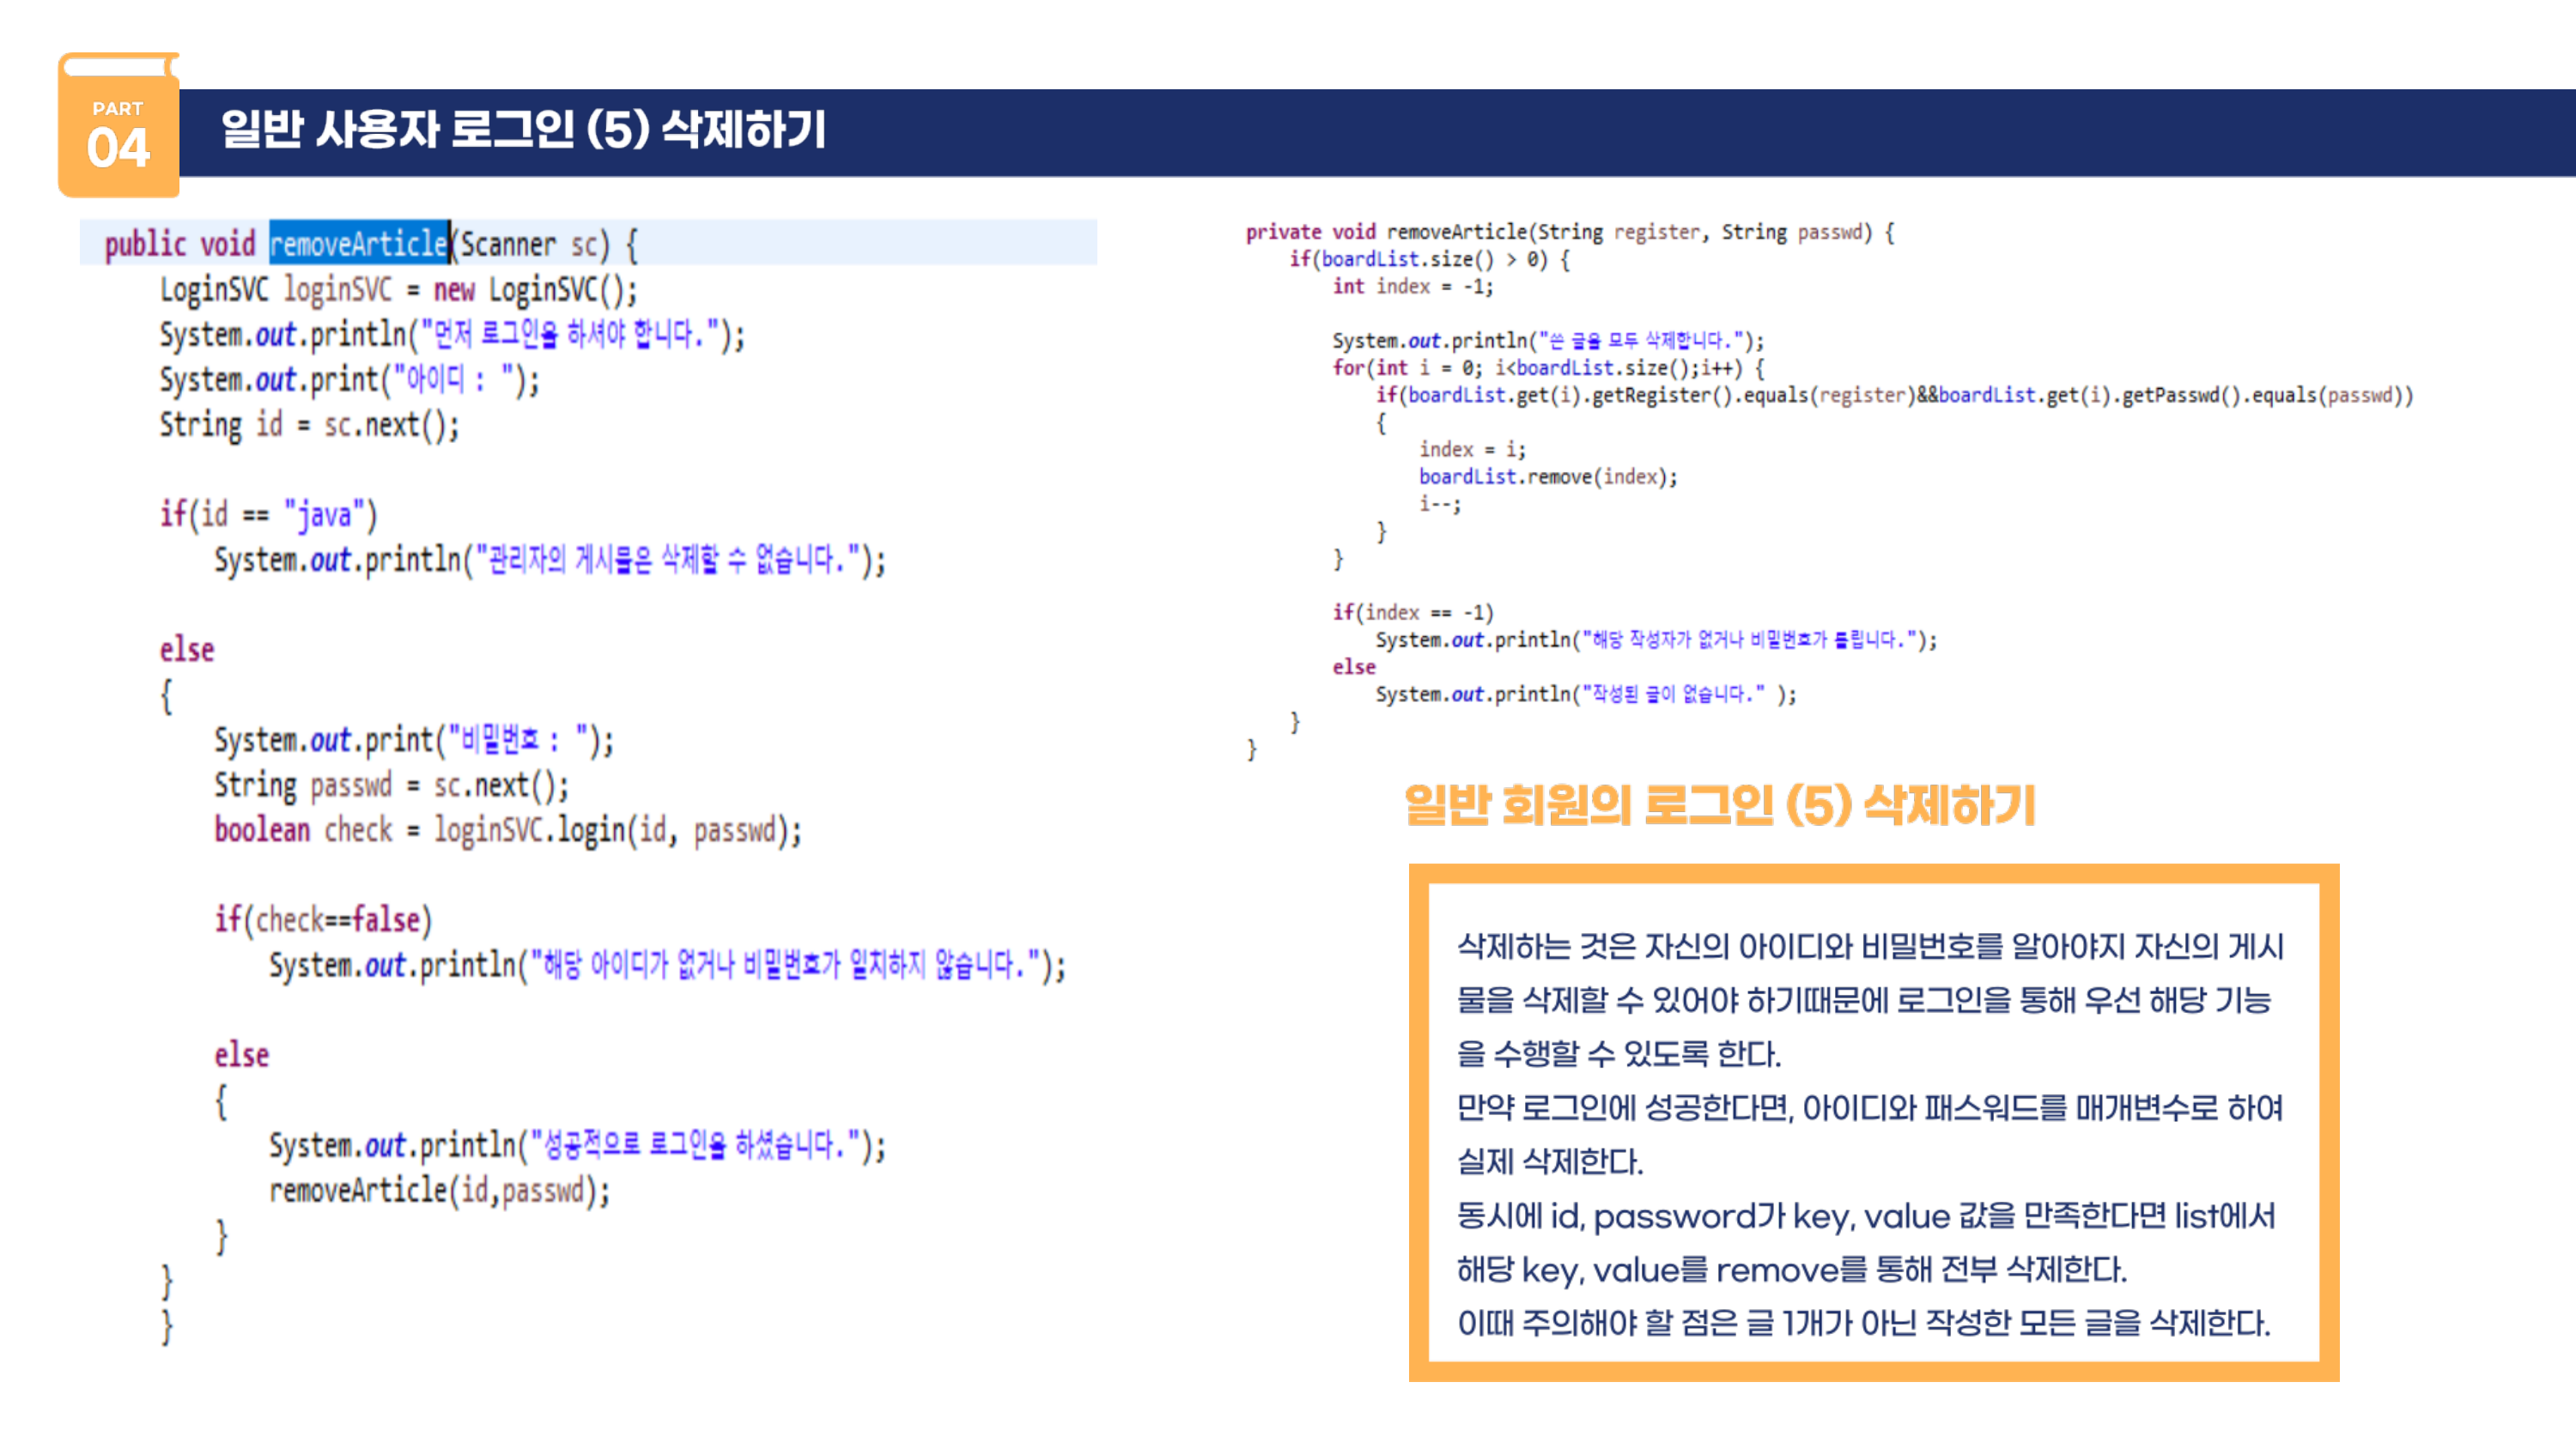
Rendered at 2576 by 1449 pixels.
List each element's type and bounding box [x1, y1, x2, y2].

text_box [79, 213, 1097, 1383]
text_box [1017, 89, 2576, 178]
picture [1448, 920, 2313, 1378]
picture [0, 84, 1013, 218]
picture [1387, 766, 2083, 883]
text_box [58, 52, 179, 198]
text_box [1230, 213, 2427, 766]
text_box [1408, 864, 2340, 1383]
